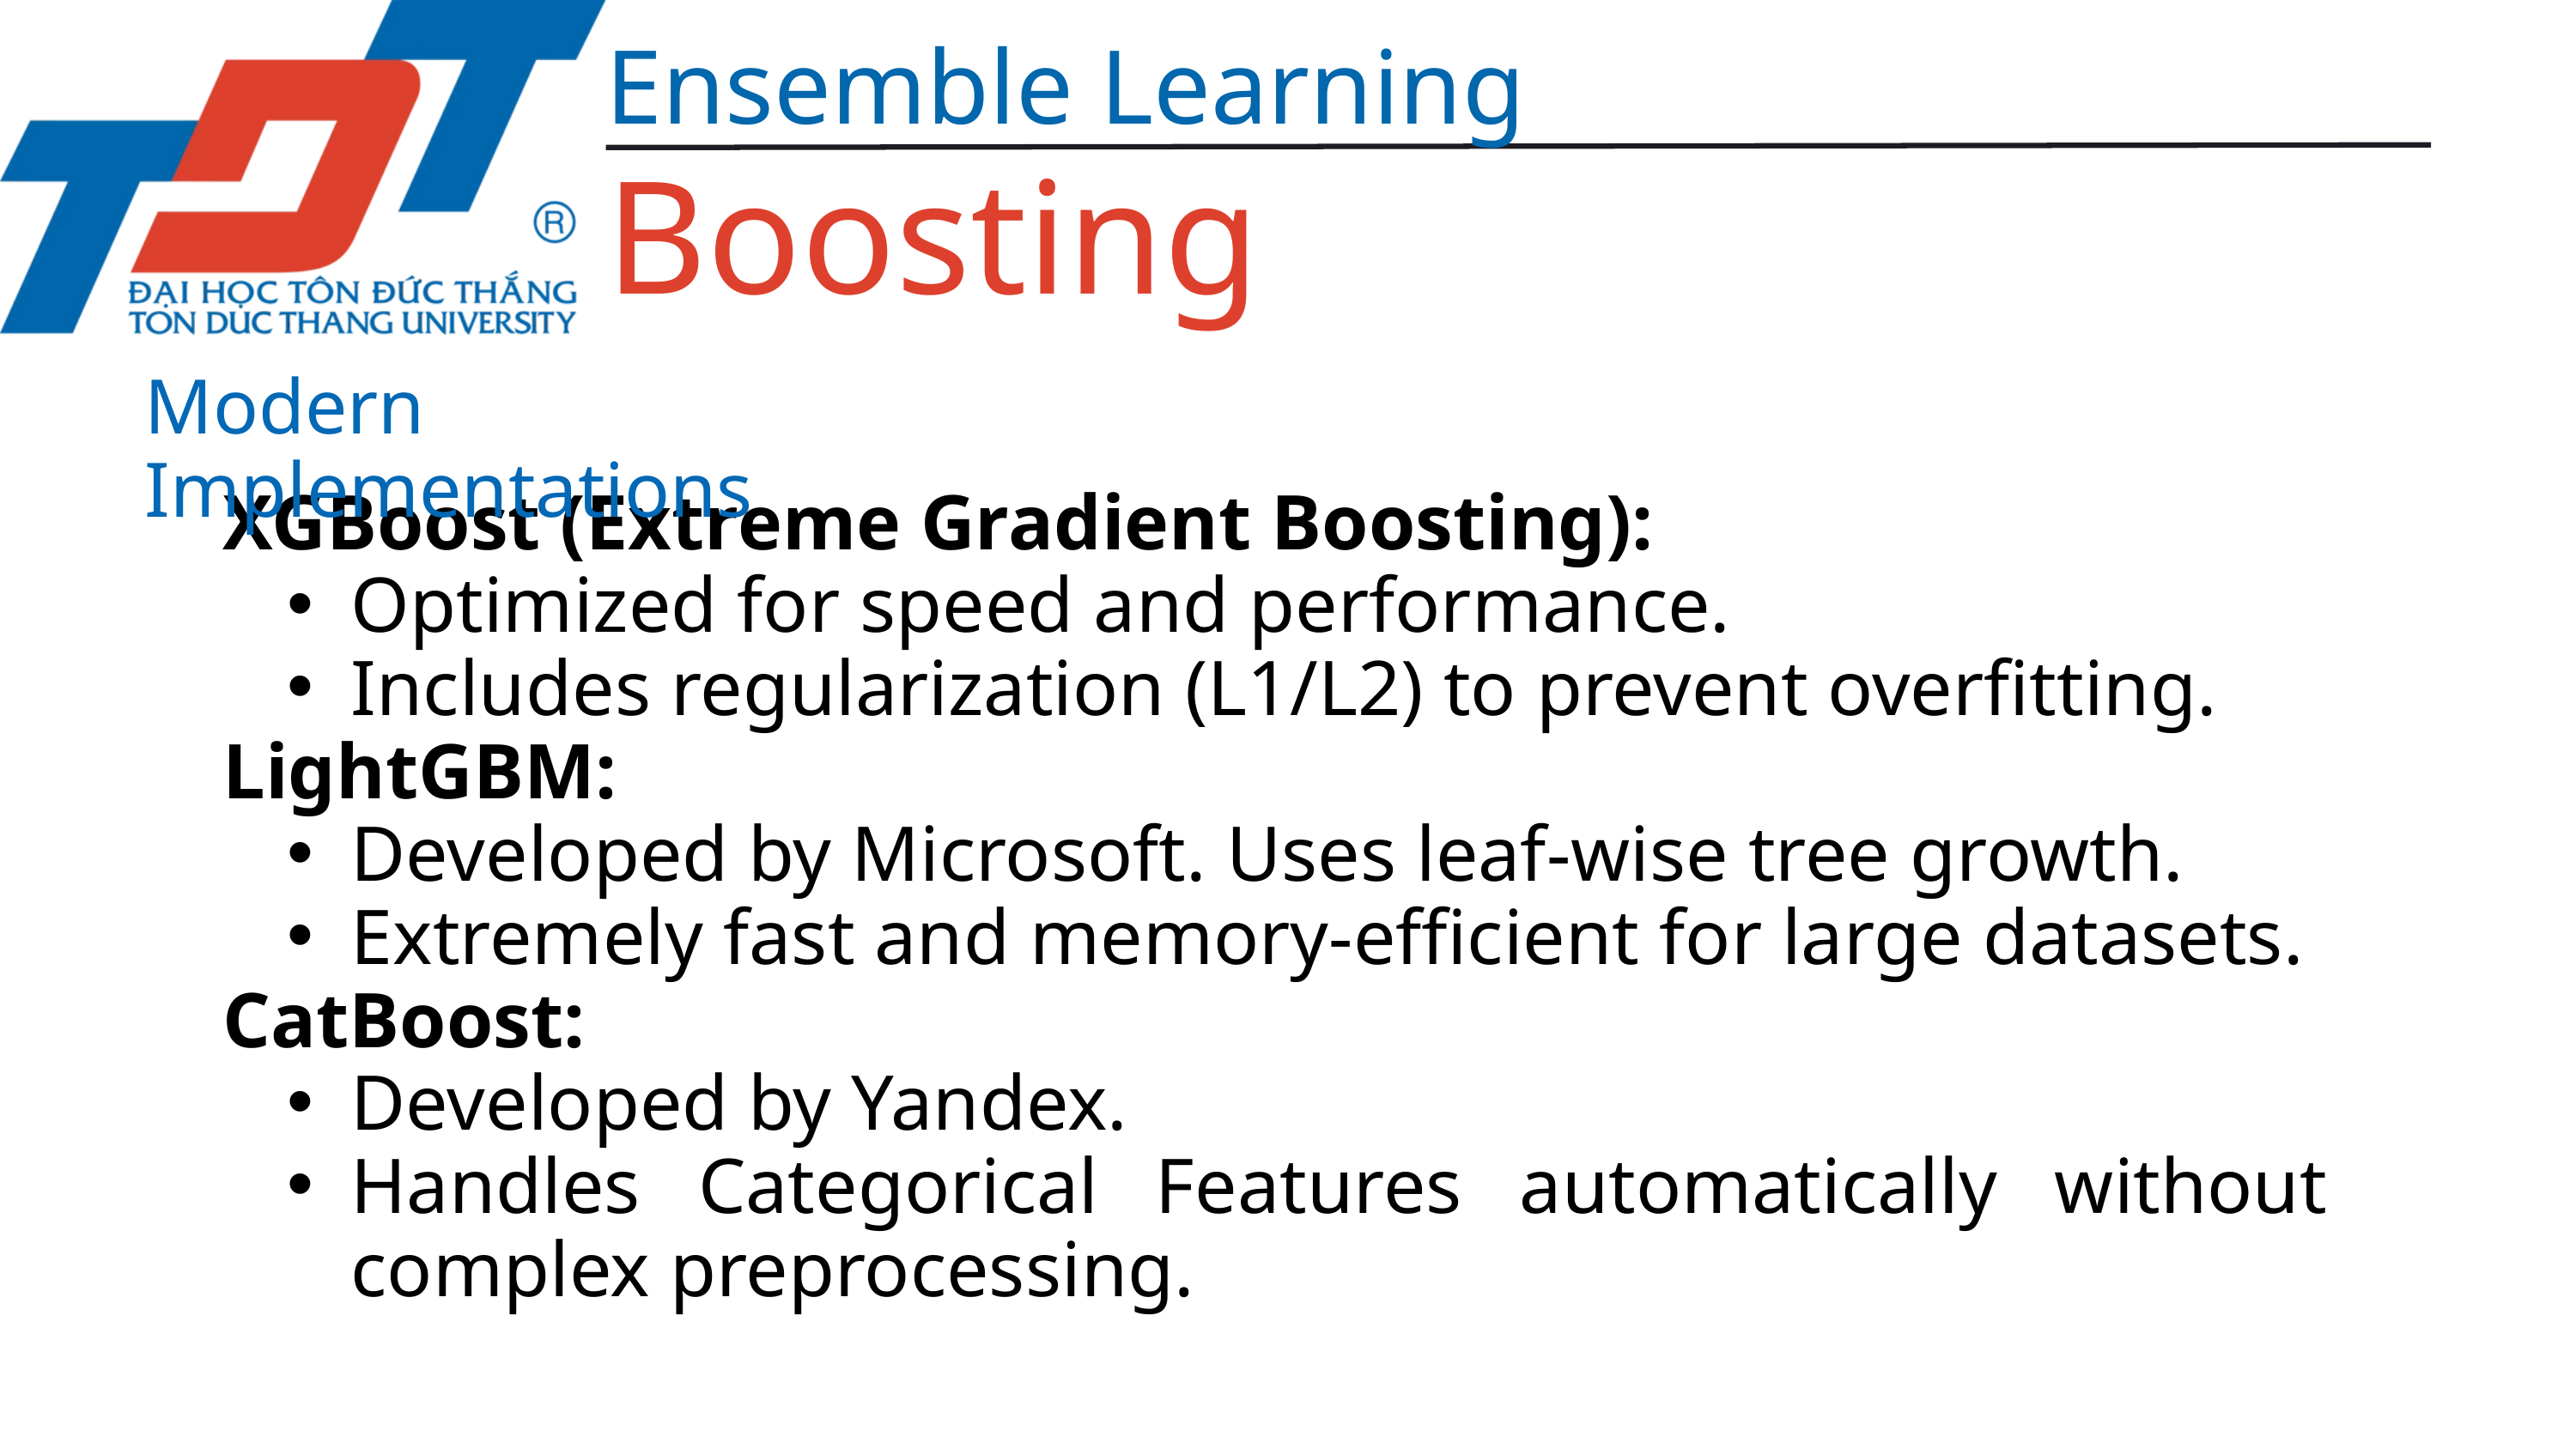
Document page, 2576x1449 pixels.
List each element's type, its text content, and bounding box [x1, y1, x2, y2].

text_box Boosting [605, 168, 2038, 325]
text_box [0, 0, 606, 335]
text_box XGBoost (Extreme Gradient Boosting): Optimized for speed and performance. Includes regularization (L1/L2) to prevent overfitting. LightGBM: Developed by Microsoft. Uses leaf-wise tree growth. Extremely fast and memory-efficient for large datasets. CatBoost: Developed by Yandex. Handles Categorical Features automatically without complex preprocessing. [222, 482, 2330, 1395]
text_box Ensemble Learning [605, 33, 2038, 145]
text_box Modern Implementations [144, 366, 1002, 532]
